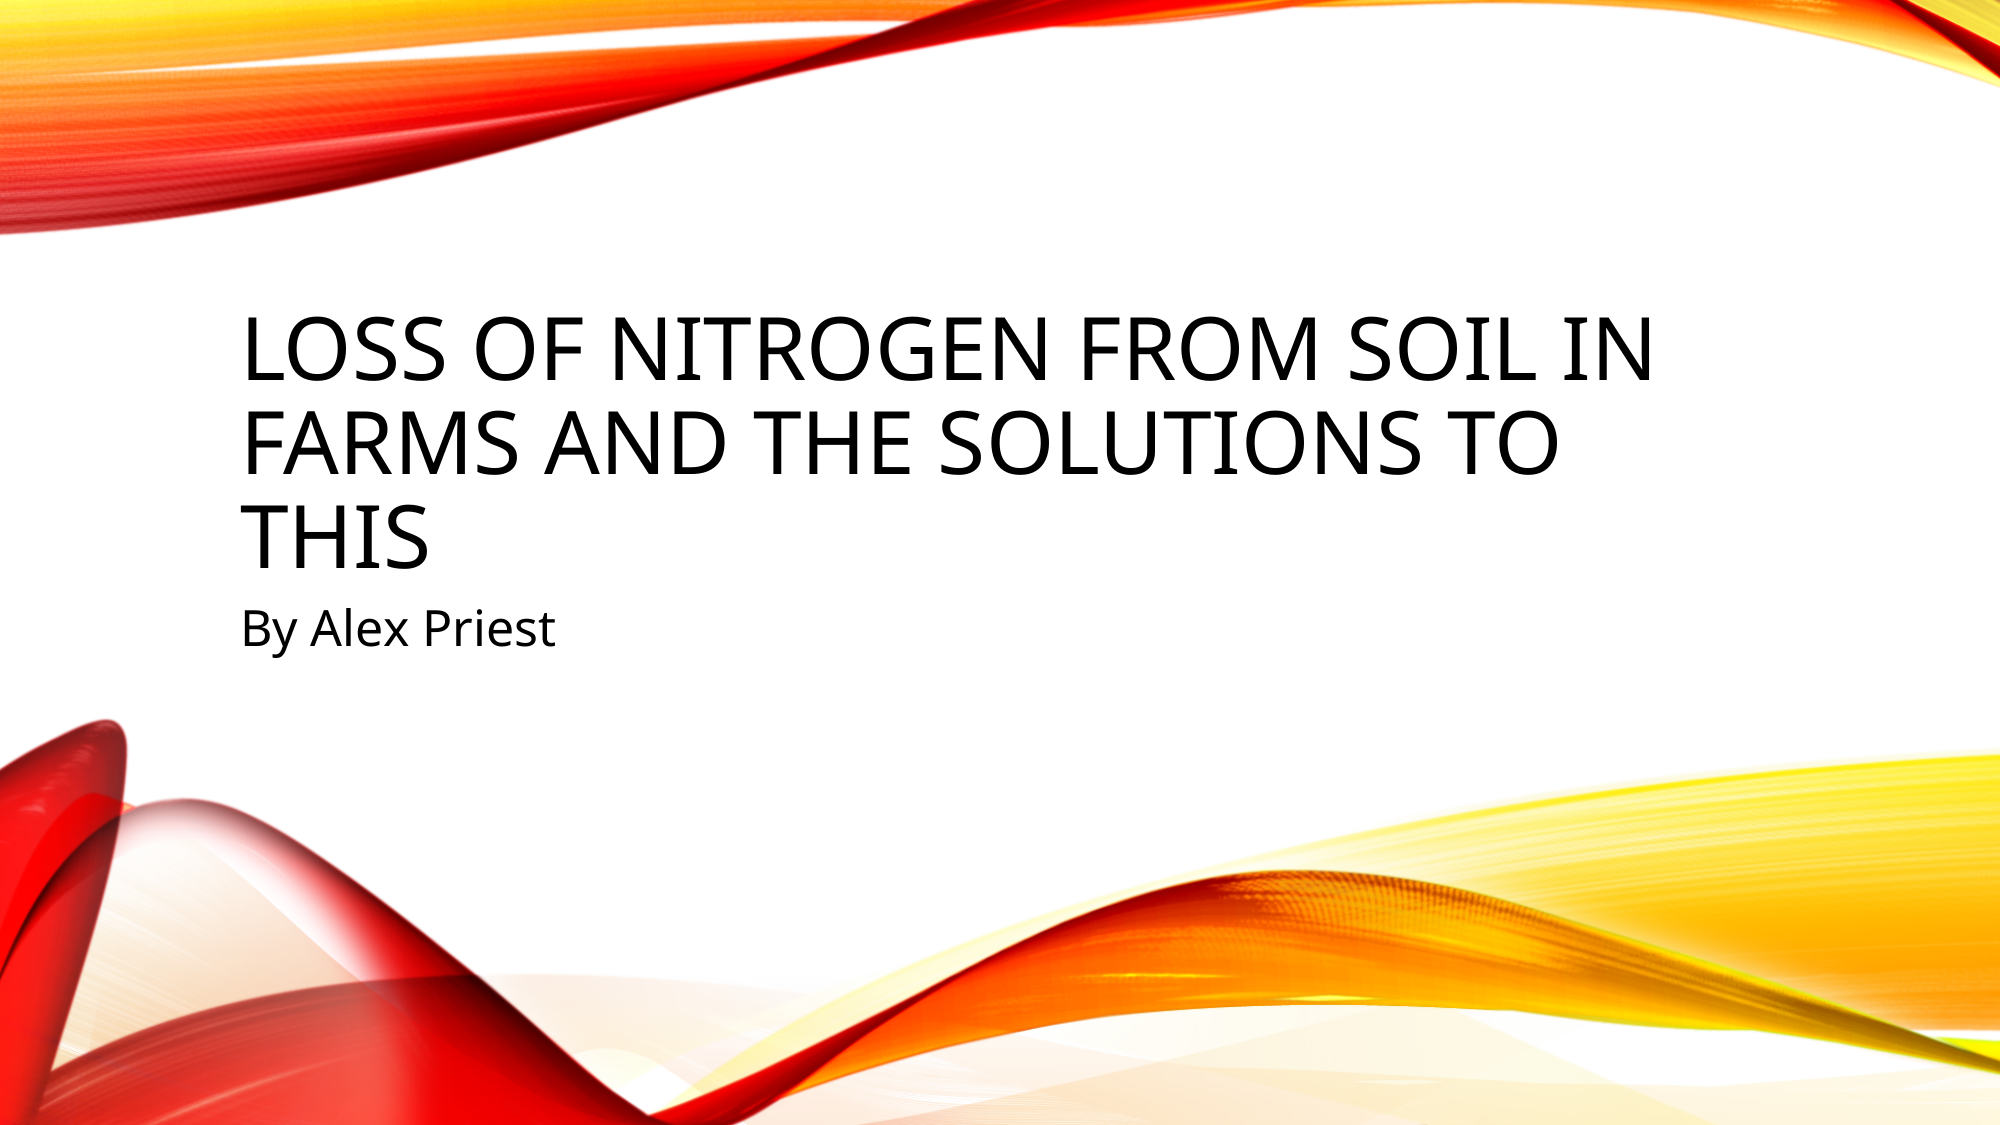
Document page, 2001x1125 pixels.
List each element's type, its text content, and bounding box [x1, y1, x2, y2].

title Loss Of Nitrogen From Soil In Farms And The Solutions To This [225, 295, 1775, 595]
picture [0, 717, 2000, 1125]
picture [0, 0, 2000, 237]
subtitle By Alex Priest [225, 595, 1775, 709]
